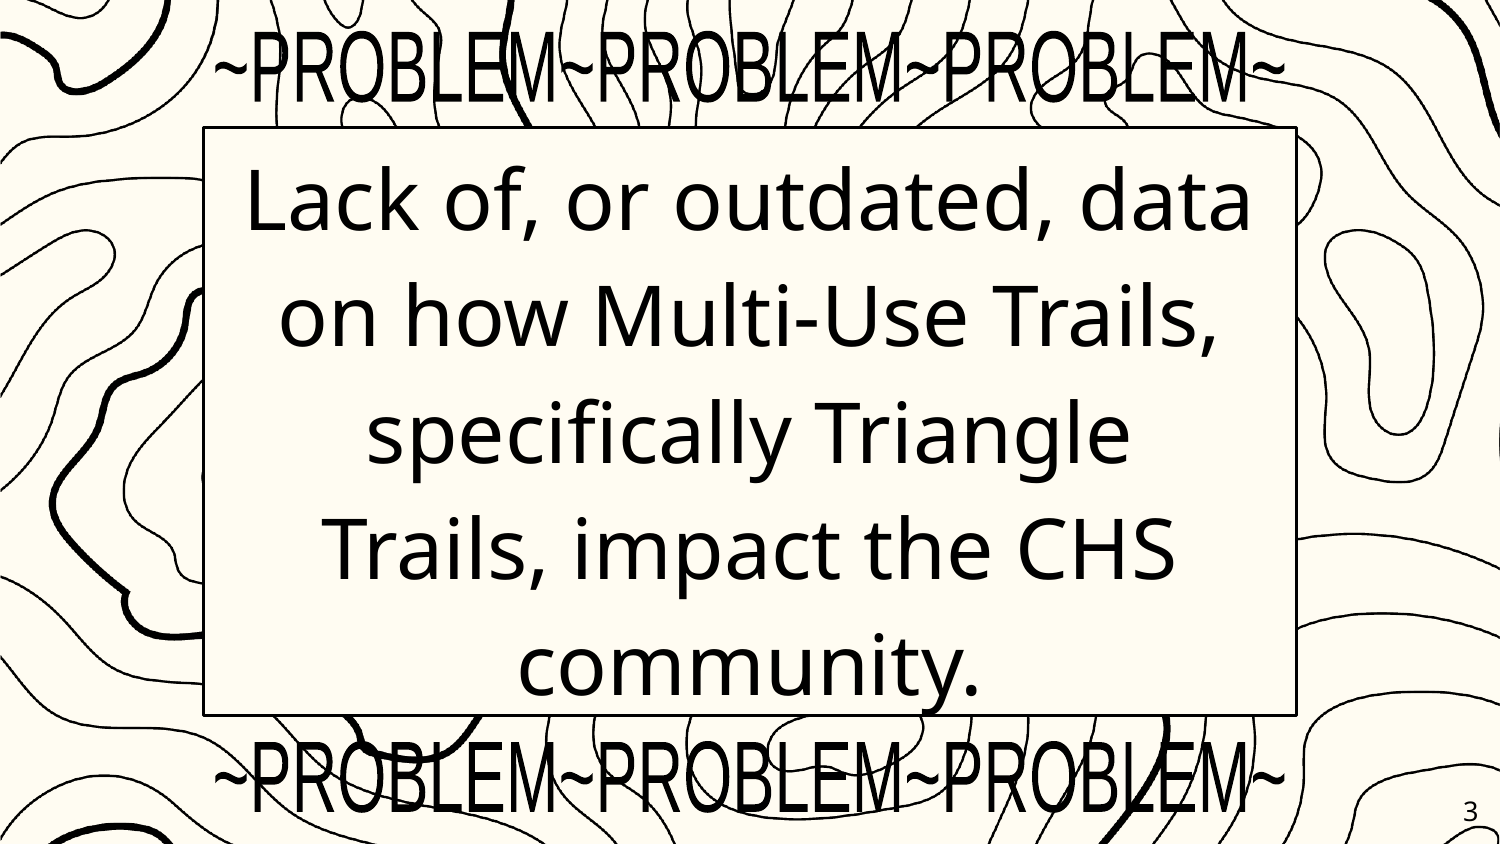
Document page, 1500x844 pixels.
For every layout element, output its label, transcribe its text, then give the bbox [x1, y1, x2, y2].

slide_number ‹#› [1403, 779, 1494, 844]
picture [0, 0, 1500, 844]
title Lack of, or outdated, data on how Multi-Use Trails, specifically Triangle Trails, impact the CHS community. [227, 102, 1273, 741]
